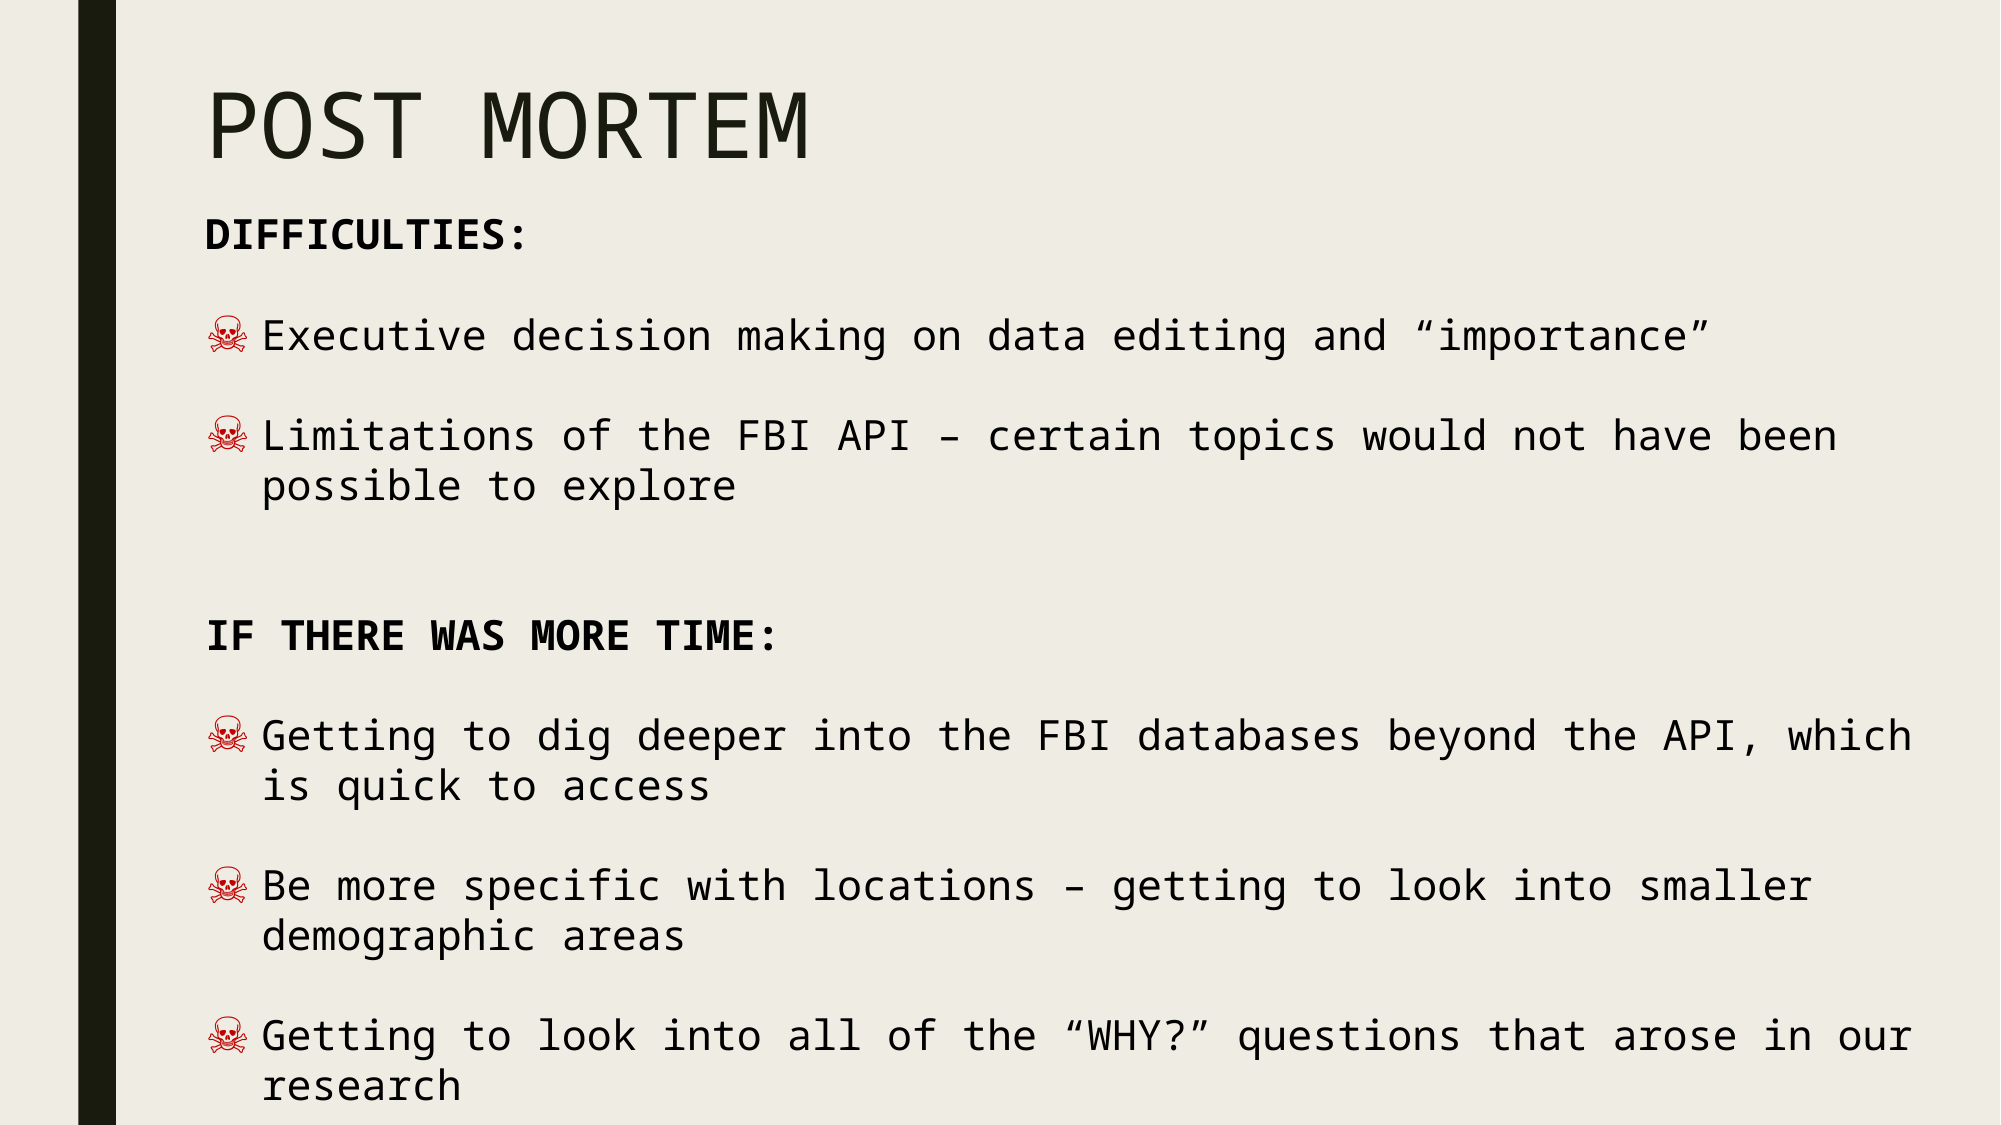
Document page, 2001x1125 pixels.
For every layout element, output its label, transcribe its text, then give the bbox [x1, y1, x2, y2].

text_box DIFFICULTIES: Executive decision making on data editing and “importance” Limitations of the FBI API – certain topics would not have been possible to explore IF THERE WAS MORE TIME: Getting to dig deeper into the FBI databases beyond the API, which is quick to access Be more specific with locations – getting to look into smaller demographic areas Getting to look into all of the “WHY?” questions that arose in our research [190, 201, 1953, 1117]
title POST MORTEM [190, 73, 1766, 201]
